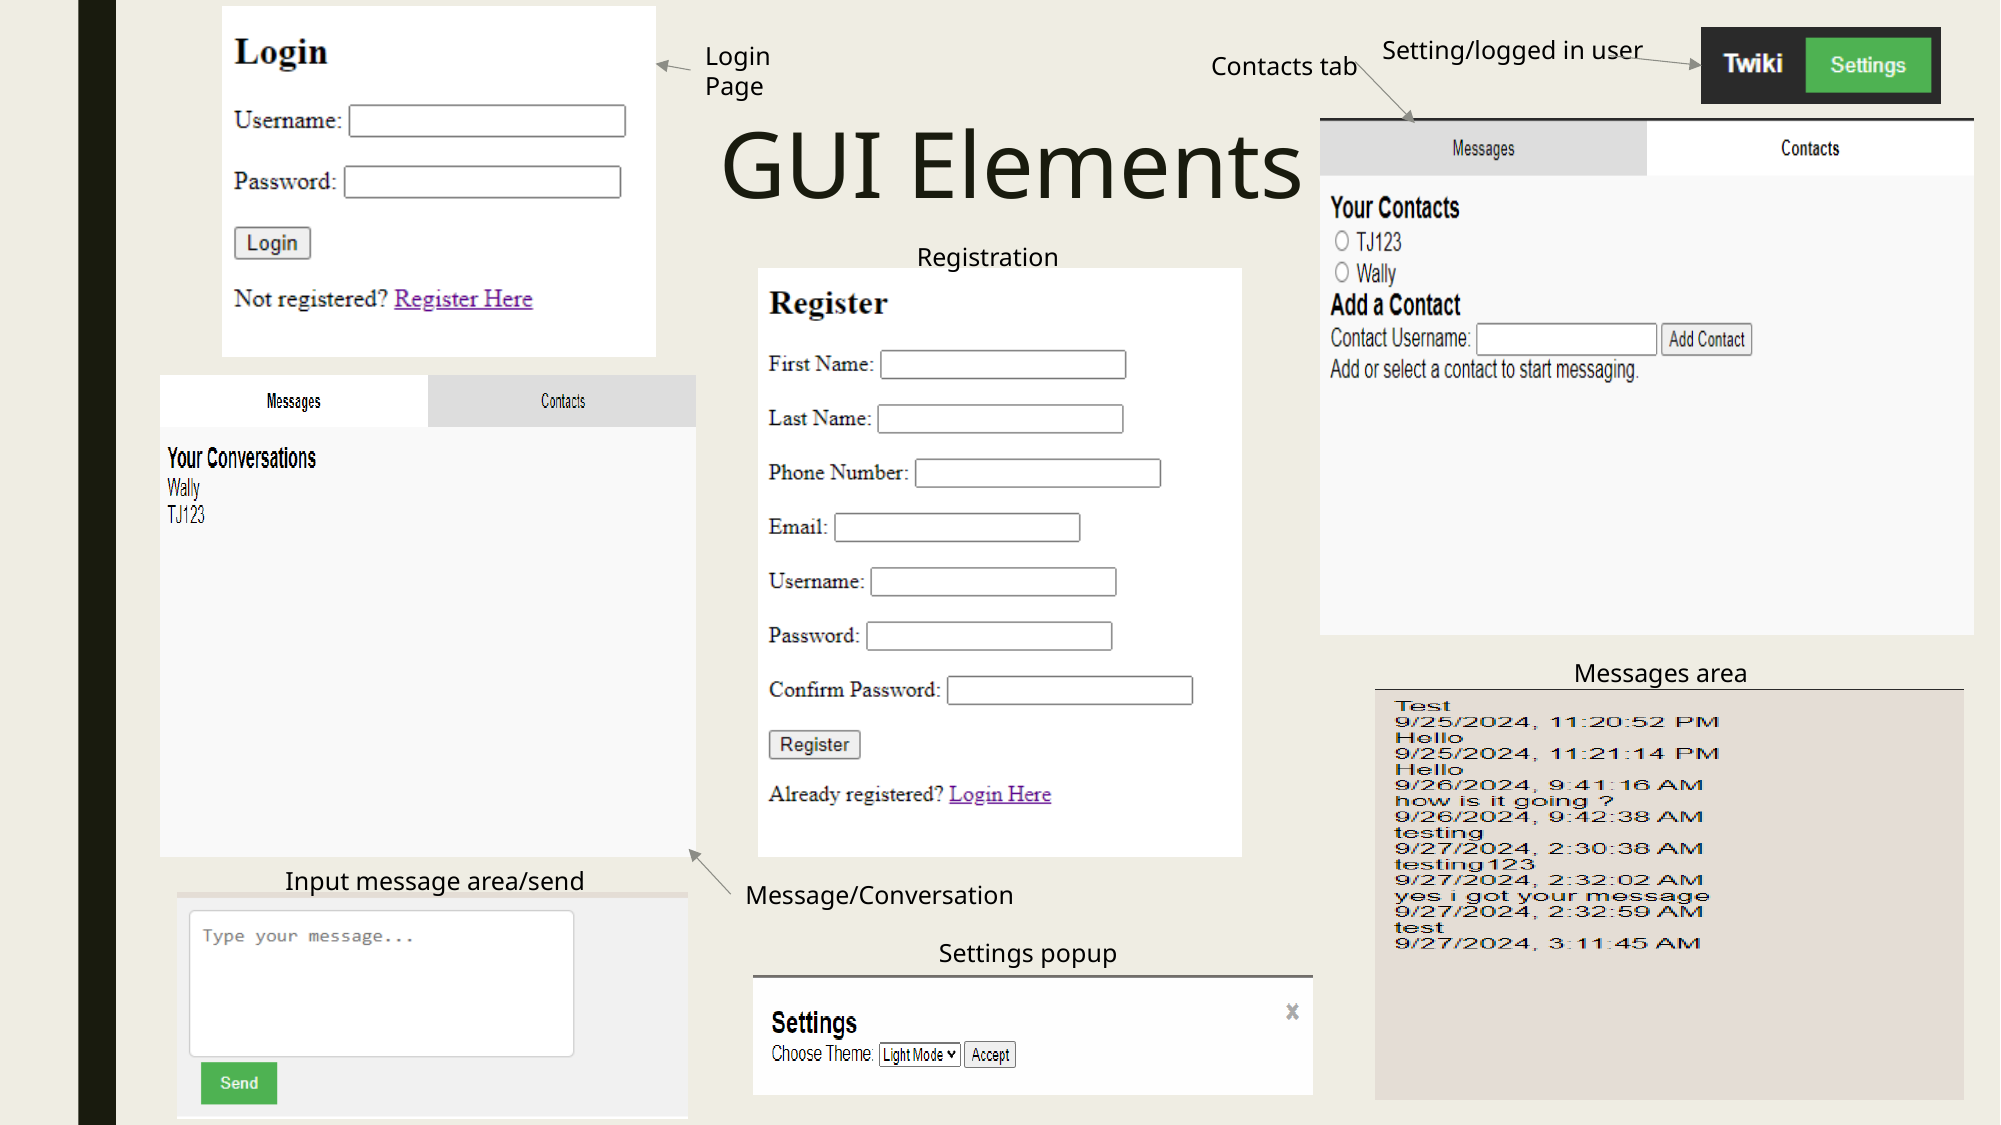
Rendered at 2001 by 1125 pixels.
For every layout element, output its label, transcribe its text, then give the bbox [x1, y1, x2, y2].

text_box Setting/logged in user [1367, 27, 1662, 72]
picture [222, 6, 656, 357]
picture [1701, 27, 1941, 104]
text_box Message/Conversation [730, 871, 1030, 917]
title GUI Elements [656, 112, 1355, 357]
picture [160, 375, 696, 857]
text_box Login Page [690, 32, 837, 108]
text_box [655, 55, 691, 64]
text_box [1608, 55, 1702, 66]
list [758, 268, 1242, 857]
text_box Contacts tab [1196, 43, 1367, 88]
picture [177, 892, 688, 1119]
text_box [1355, 61, 1415, 123]
text_box Registration [902, 234, 1075, 268]
title GUI Elements [1415, 112, 1800, 118]
picture [1375, 689, 1964, 1100]
picture [753, 975, 1313, 1095]
text_box Settings popup [924, 930, 1133, 975]
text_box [688, 848, 742, 895]
picture [1320, 118, 1974, 635]
text_box Input message area/send [270, 858, 601, 892]
text_box Messages area [1559, 649, 1764, 689]
